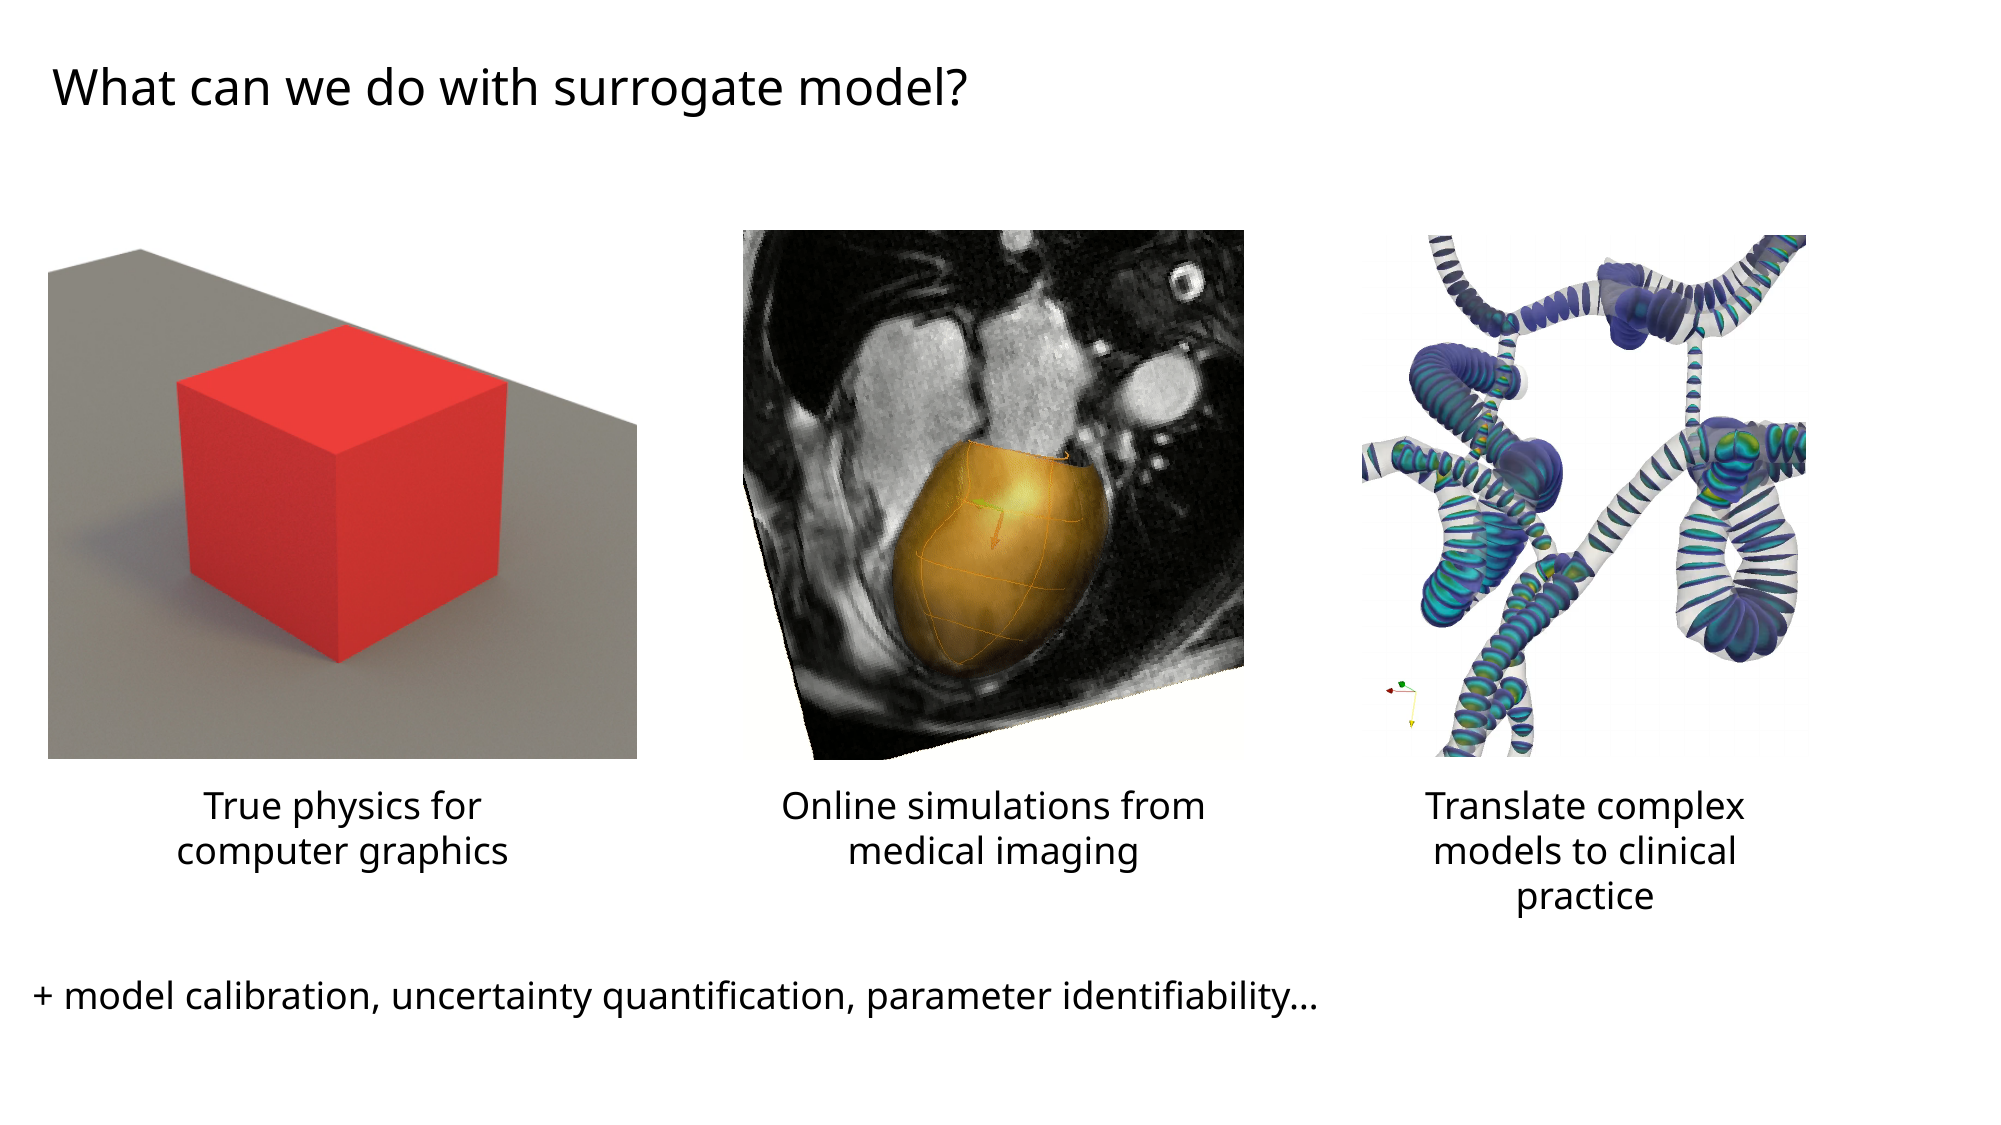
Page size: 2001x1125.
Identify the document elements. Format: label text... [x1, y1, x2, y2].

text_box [1360, 233, 1810, 758]
text_box True physics for computer graphics [107, 774, 578, 880]
picture [743, 229, 1245, 760]
text_box What can we do with surrogate model? [38, 48, 1952, 229]
text_box Translate complex models to clinical practice [1350, 774, 1821, 925]
text_box Online simulations from medical imaging [758, 774, 1229, 880]
text_box + model calibration, uncertainty quantification, parameter identifiability… [17, 964, 1335, 1025]
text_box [47, 169, 638, 760]
